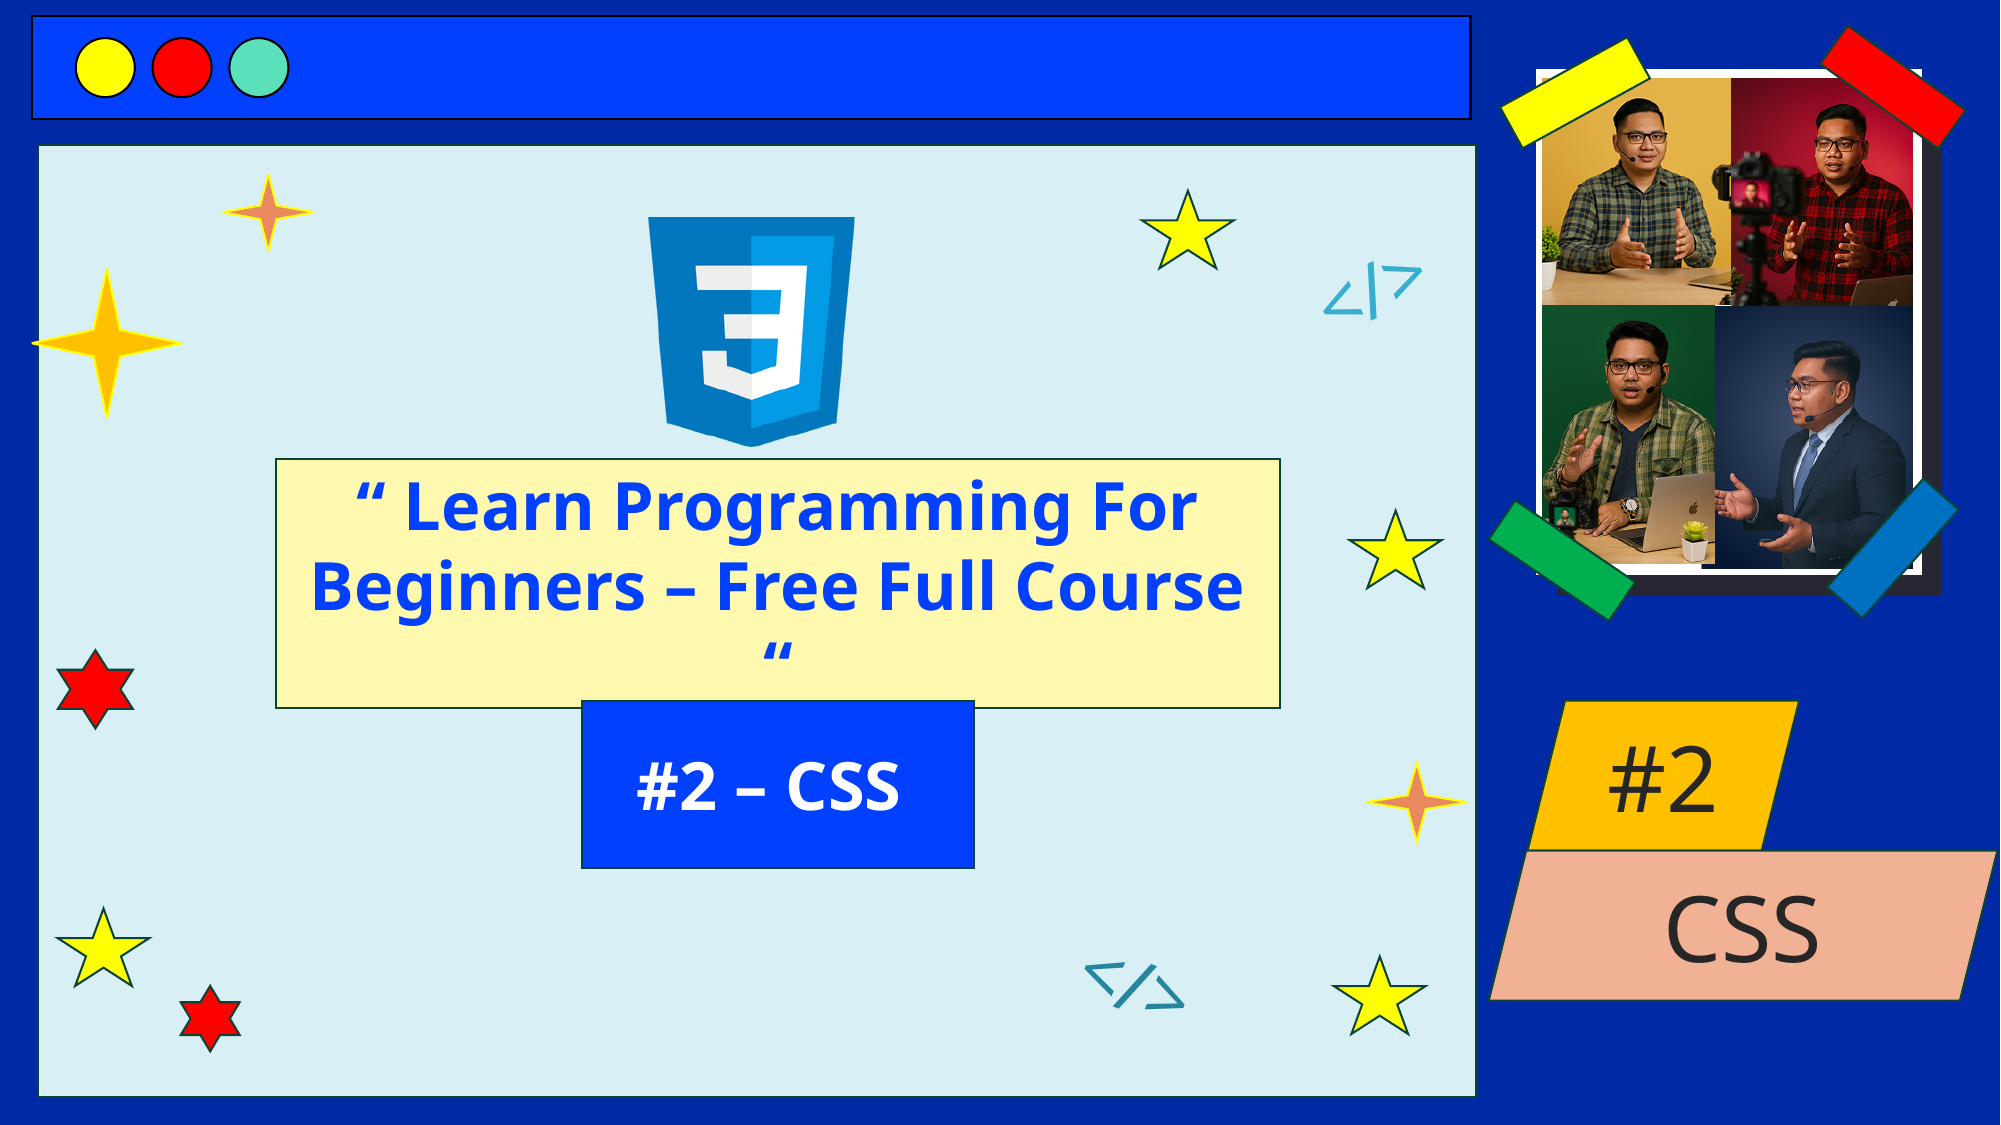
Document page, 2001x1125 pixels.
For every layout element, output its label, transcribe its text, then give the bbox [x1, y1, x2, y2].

picture [636, 217, 866, 447]
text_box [31, 15, 1477, 1097]
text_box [1489, 63, 1966, 621]
text_box #2 [1526, 699, 1801, 849]
text_box CSS [1487, 849, 1999, 1002]
